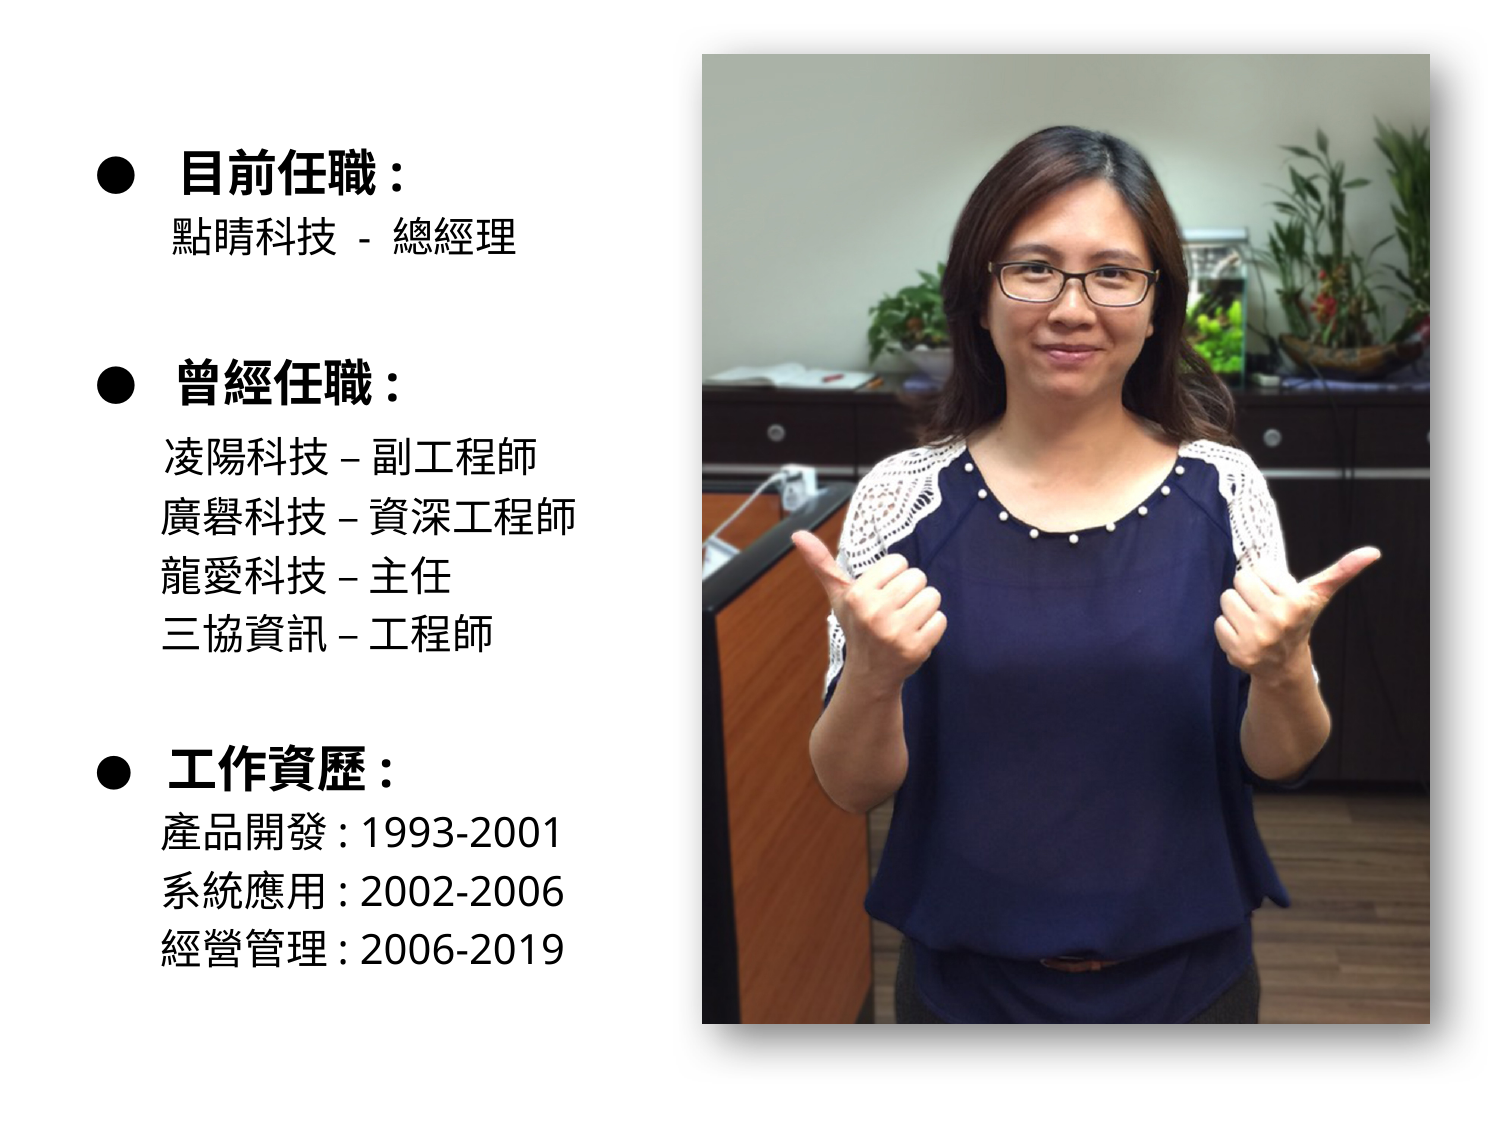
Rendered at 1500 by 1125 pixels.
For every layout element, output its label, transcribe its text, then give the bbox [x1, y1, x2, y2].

text_box ● 目前任職: 點睛科技 - 總經理 ● 曾經任職: 凌陽科技 – 副工程師 廣礜科技 – 資深工程師 龍愛科技 – 主任 三協資訊 – 工程師 ● 工作資歷: 產品開發: 1993-2001 系統應用: 2002-2006 經營管理: 2006-2019 [80, 125, 727, 1094]
picture [702, 54, 1430, 1024]
